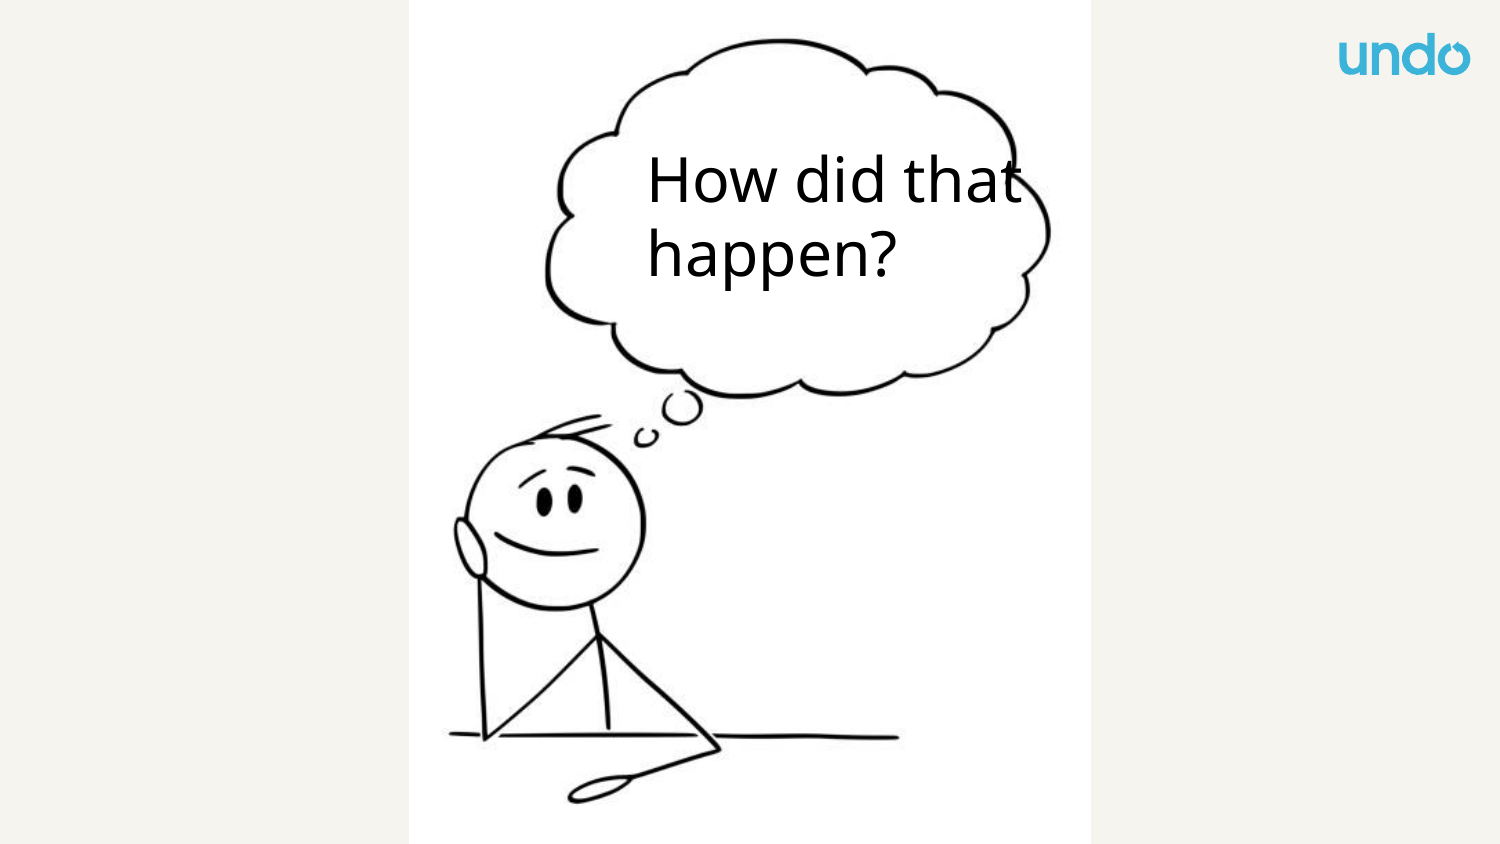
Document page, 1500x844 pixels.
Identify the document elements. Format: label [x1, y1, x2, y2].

picture [409, 0, 1091, 844]
